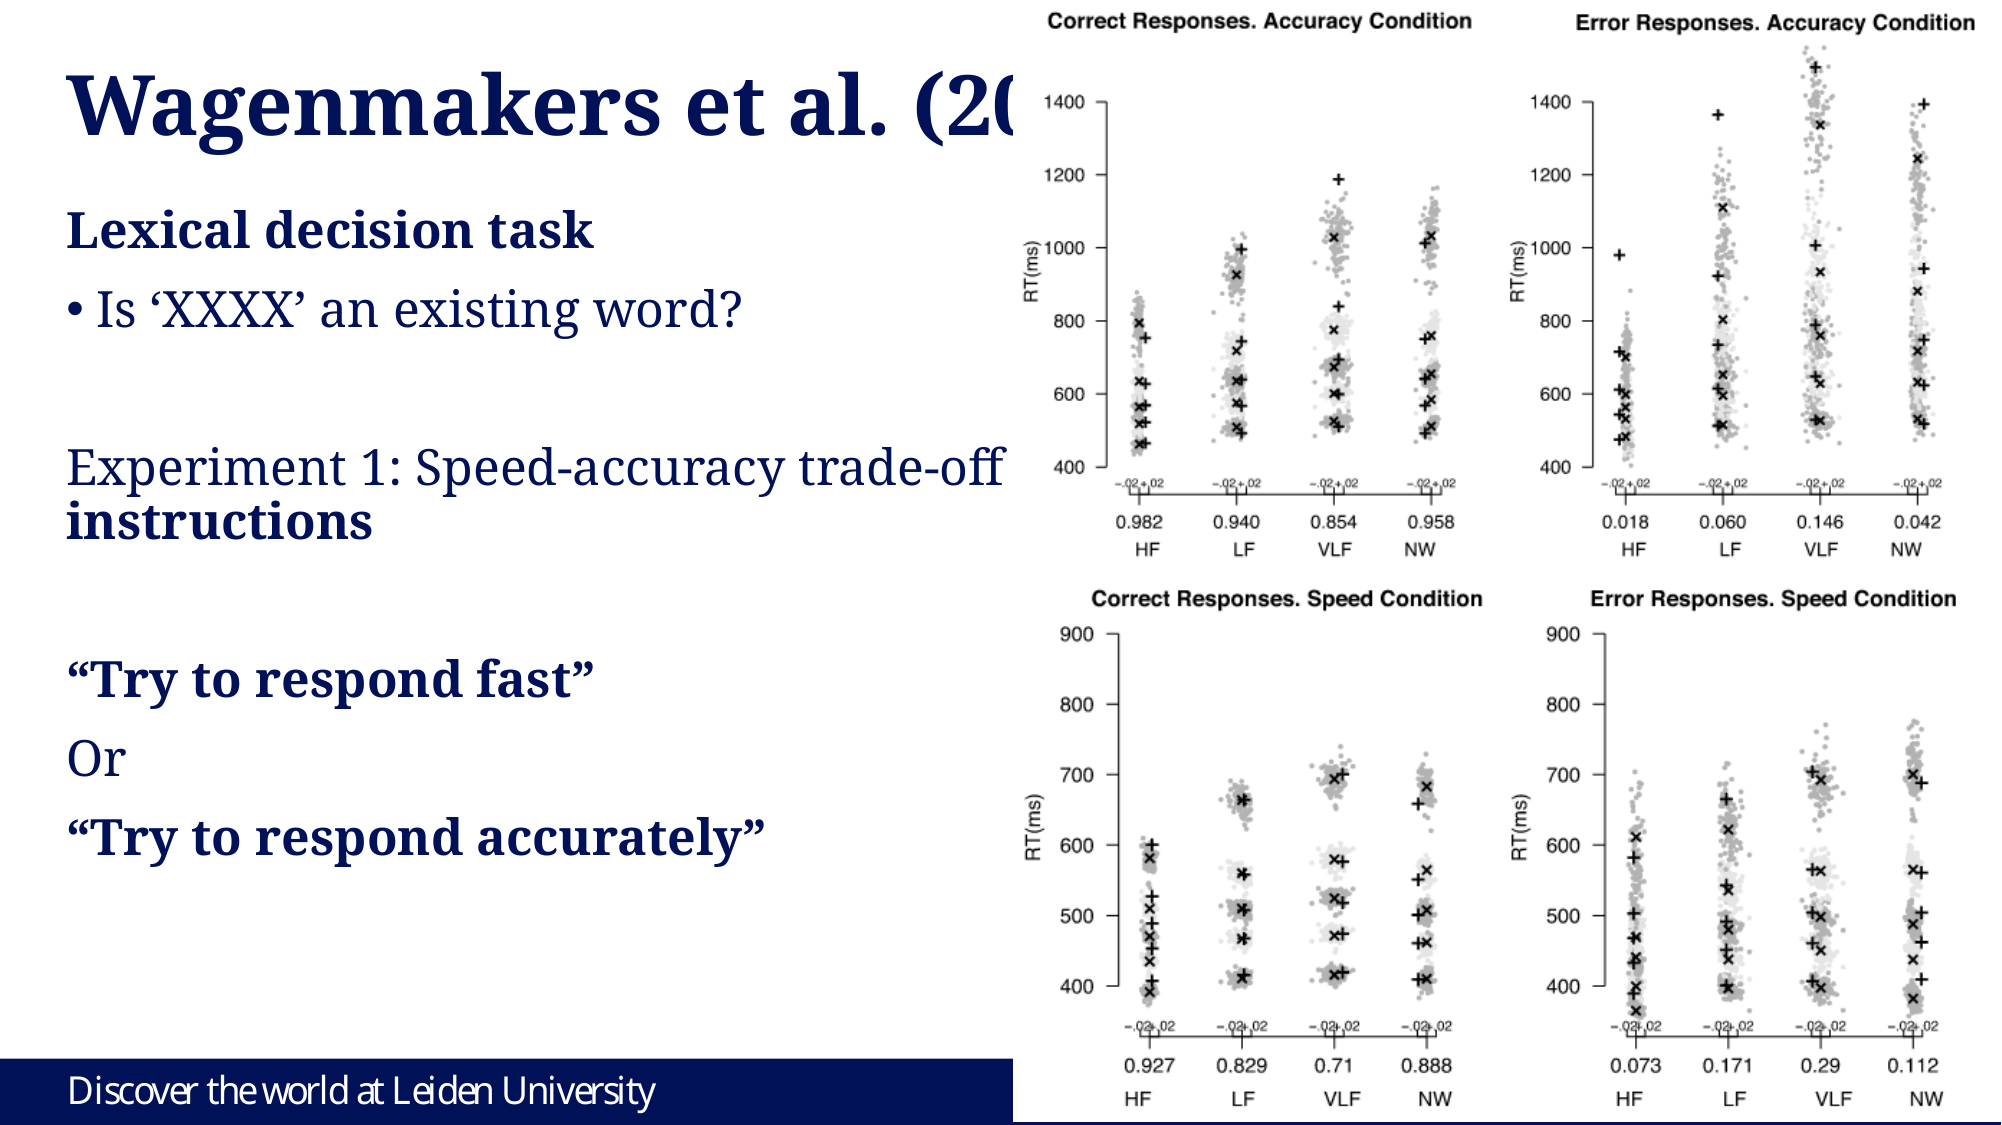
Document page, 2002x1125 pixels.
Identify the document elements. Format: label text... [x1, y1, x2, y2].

title Wagenmakers et al. (2008) [66, 66, 1007, 138]
picture [1012, 2, 2001, 1122]
list Lexical decision task Is ‘XXXX’ an existing word? Experiment 1: Speed-accuracy trade-off instructions “Try to respond fast” Or “Try to respond accurately” [66, 205, 1007, 993]
